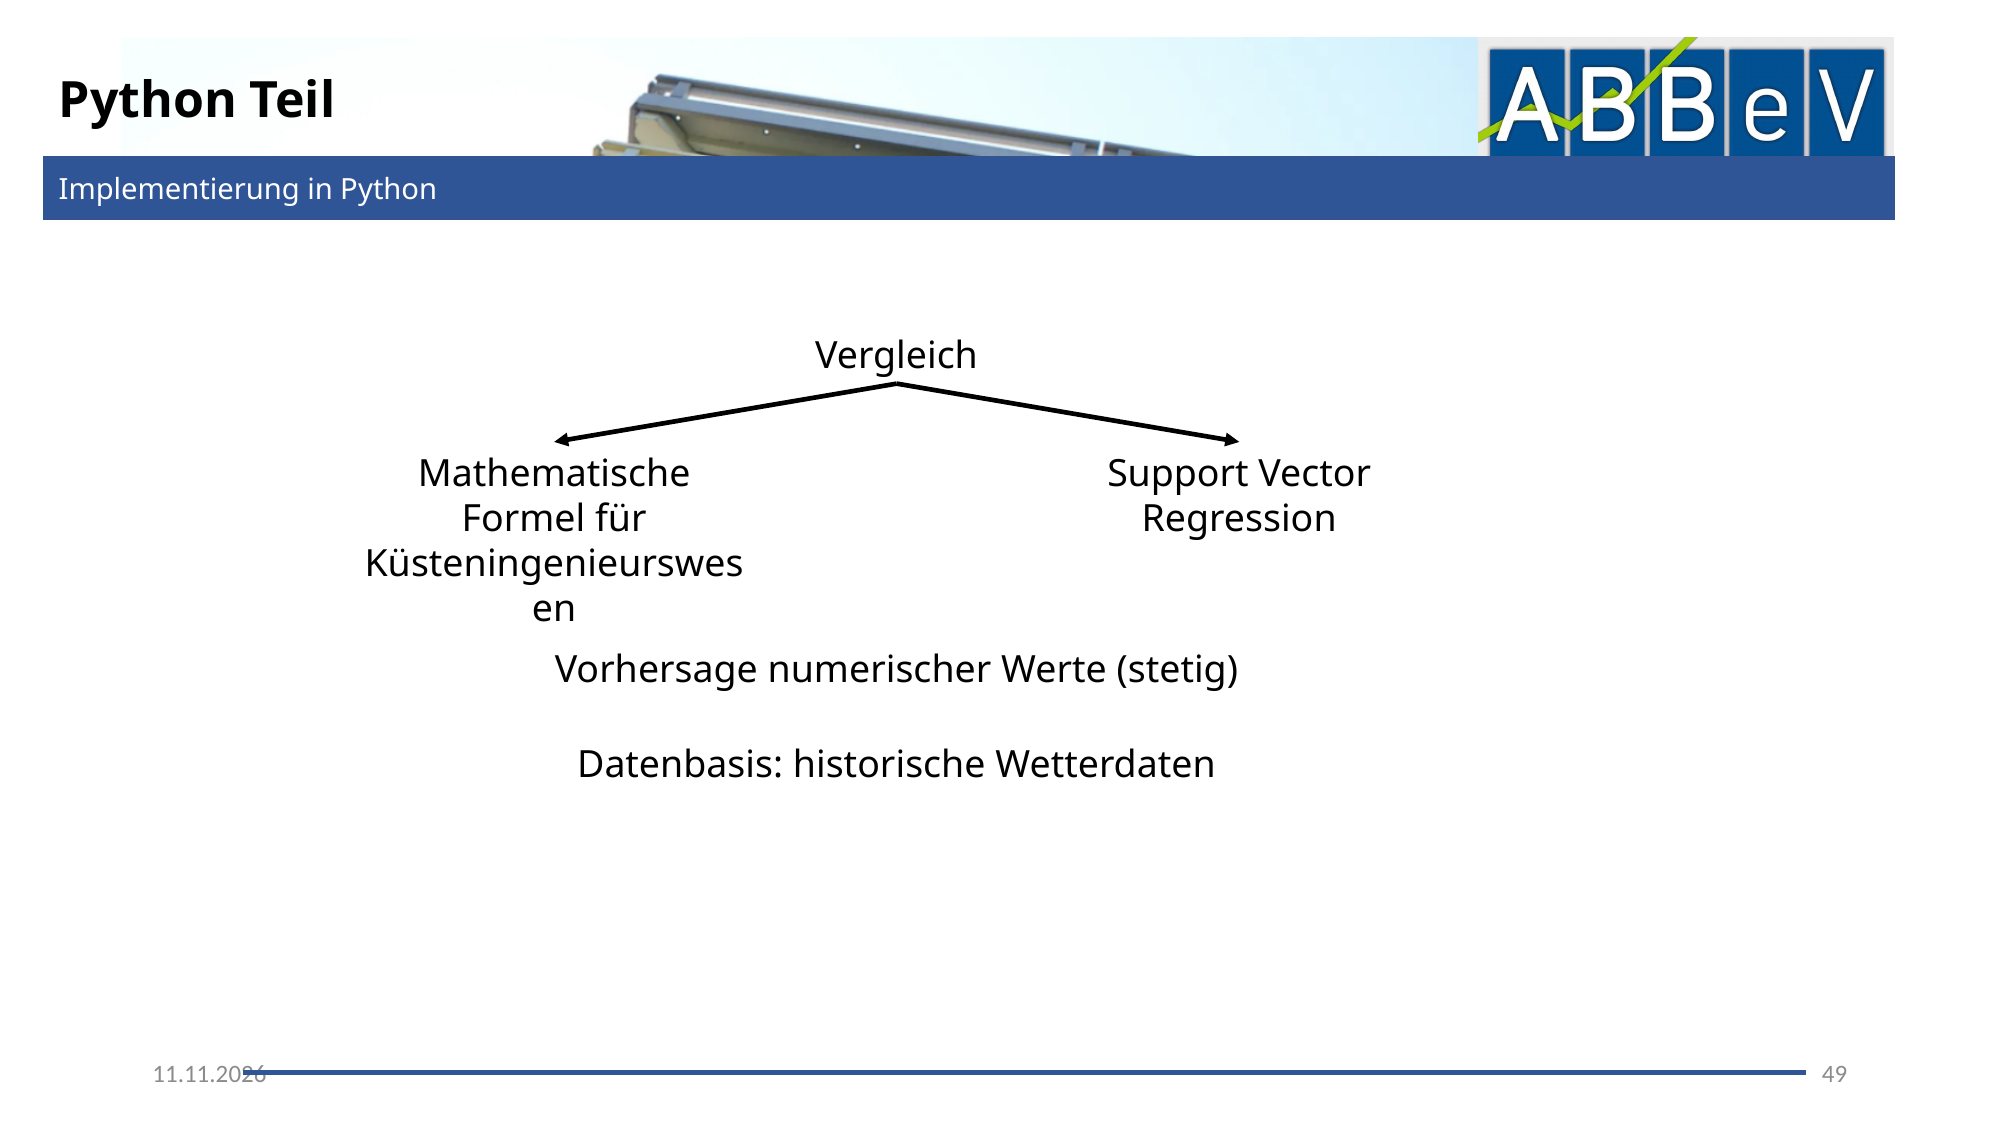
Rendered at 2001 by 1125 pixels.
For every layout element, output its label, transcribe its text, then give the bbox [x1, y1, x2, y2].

title Python Teil [43, 45, 121, 156]
text_box Implementierung in Python [43, 156, 1895, 220]
text_box Support Vector Regression [1026, 441, 1452, 547]
text_box Mathematische Formel für Küsteningenieurswesen [341, 441, 767, 637]
text_box Datenbasis: historische Wetterdaten [341, 732, 1452, 793]
picture [121, 37, 1894, 171]
slide_number 49 [1412, 1042, 1863, 1103]
text_box Vergleich [790, 323, 1003, 384]
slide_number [137, 1042, 588, 1103]
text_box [896, 384, 1240, 442]
text_box Vorhersage numerischer Werte (stetig) [341, 637, 1452, 698]
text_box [554, 384, 896, 442]
